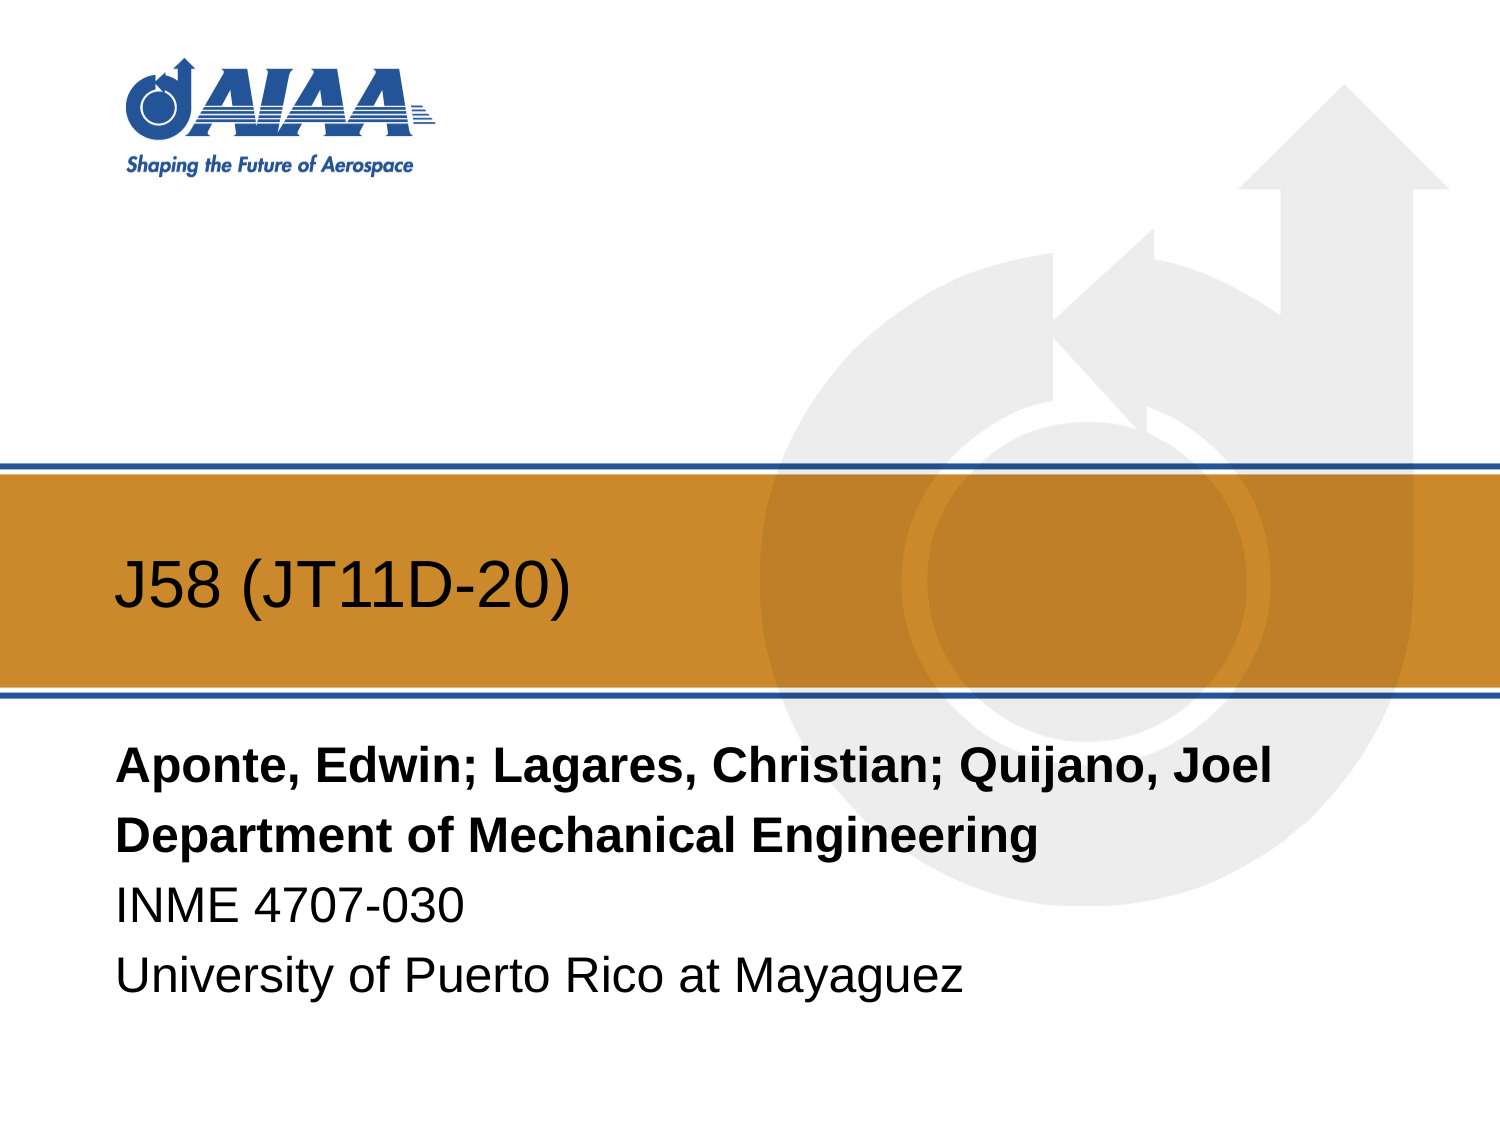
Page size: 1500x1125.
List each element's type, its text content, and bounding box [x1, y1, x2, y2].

subtitle Aponte, Edwin; Lagares, Christian; Quijano, Joel Department of Mechanical Engineering INME 4707-030 University of Puerto Rico at Mayaguez [99, 724, 1338, 1001]
picture [0, 0, 1500, 1125]
title J58 (JT11D-20) [99, 474, 1376, 688]
